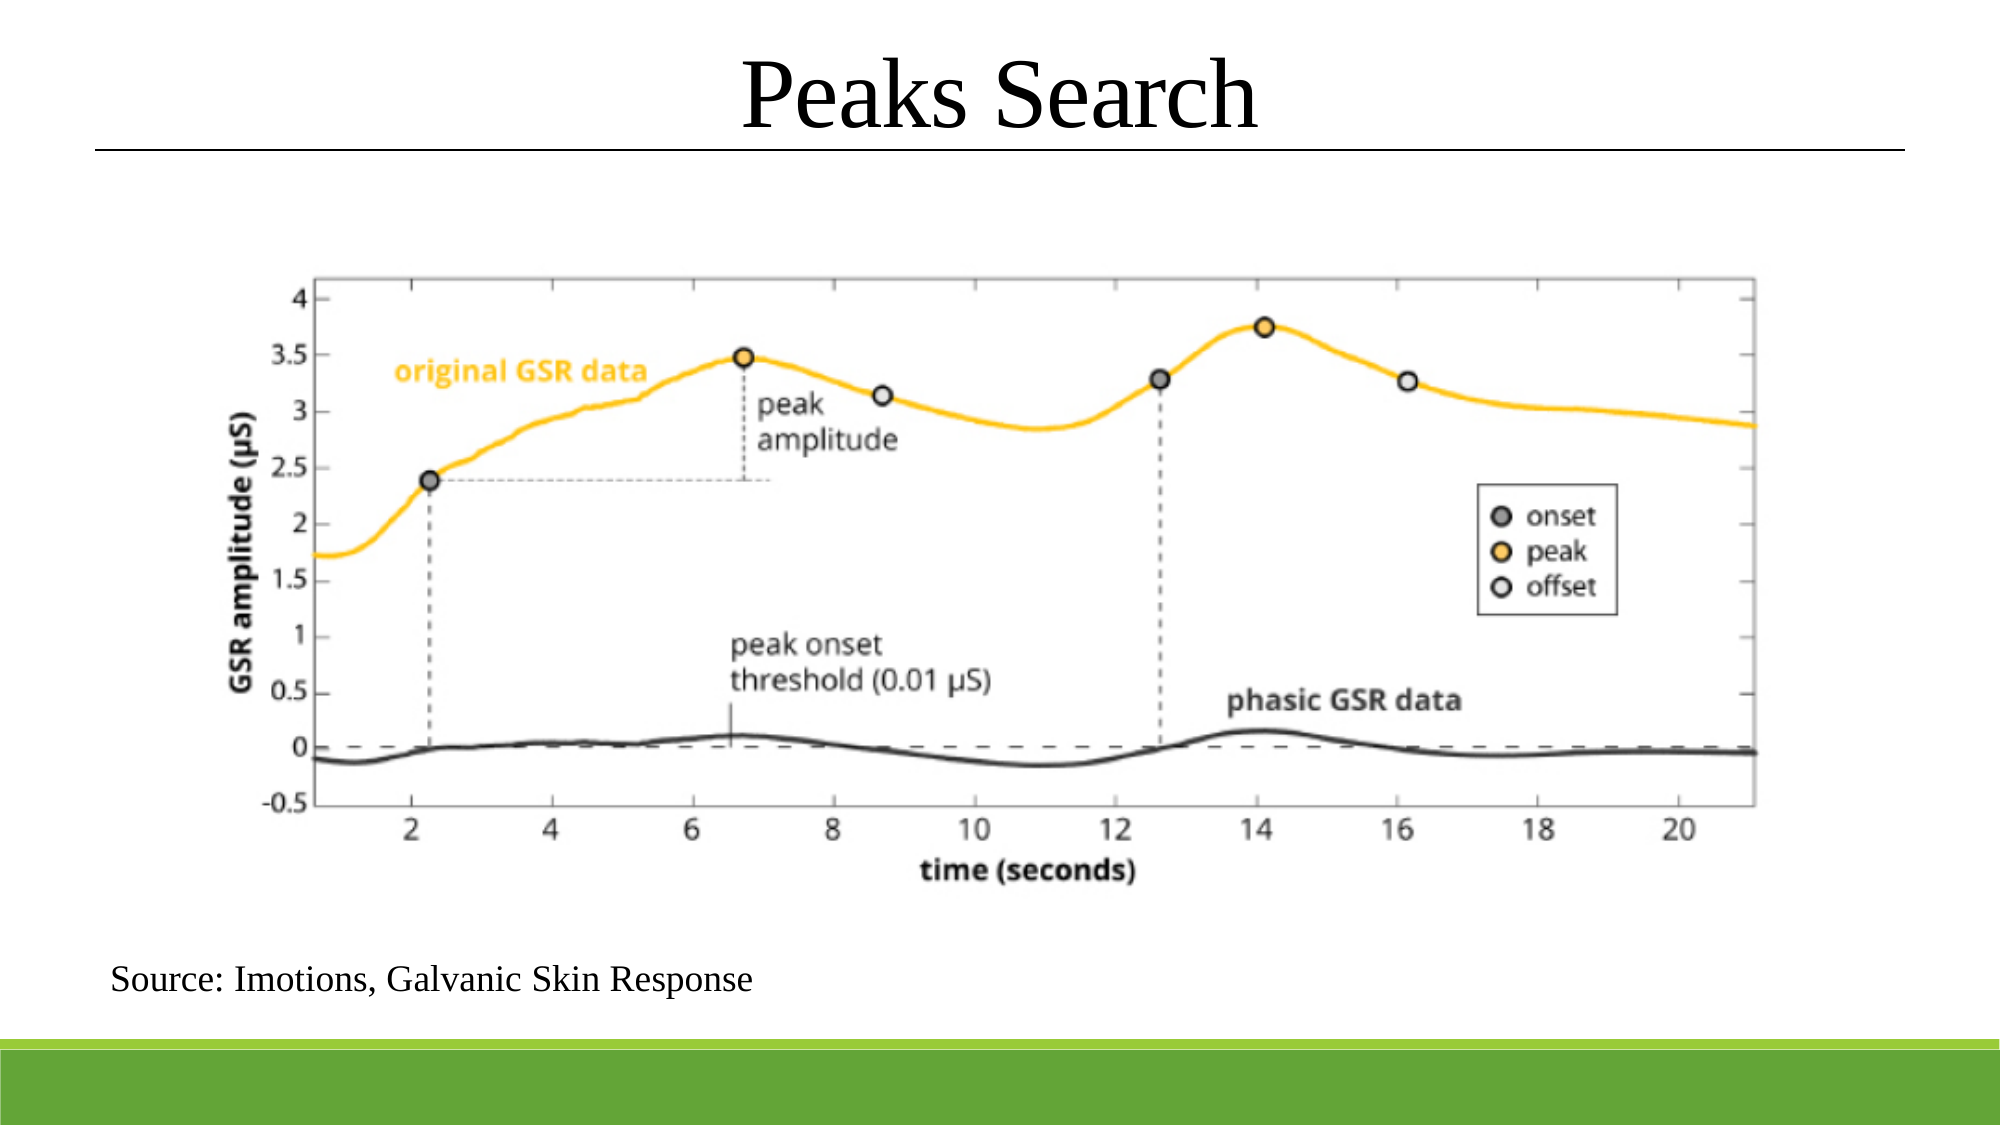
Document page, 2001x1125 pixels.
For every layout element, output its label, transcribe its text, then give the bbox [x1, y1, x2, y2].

text_box Peaks Search [698, 38, 1302, 147]
picture [204, 216, 1796, 909]
text_box Source: Imotions, Galvanic Skin Response [95, 946, 794, 1006]
